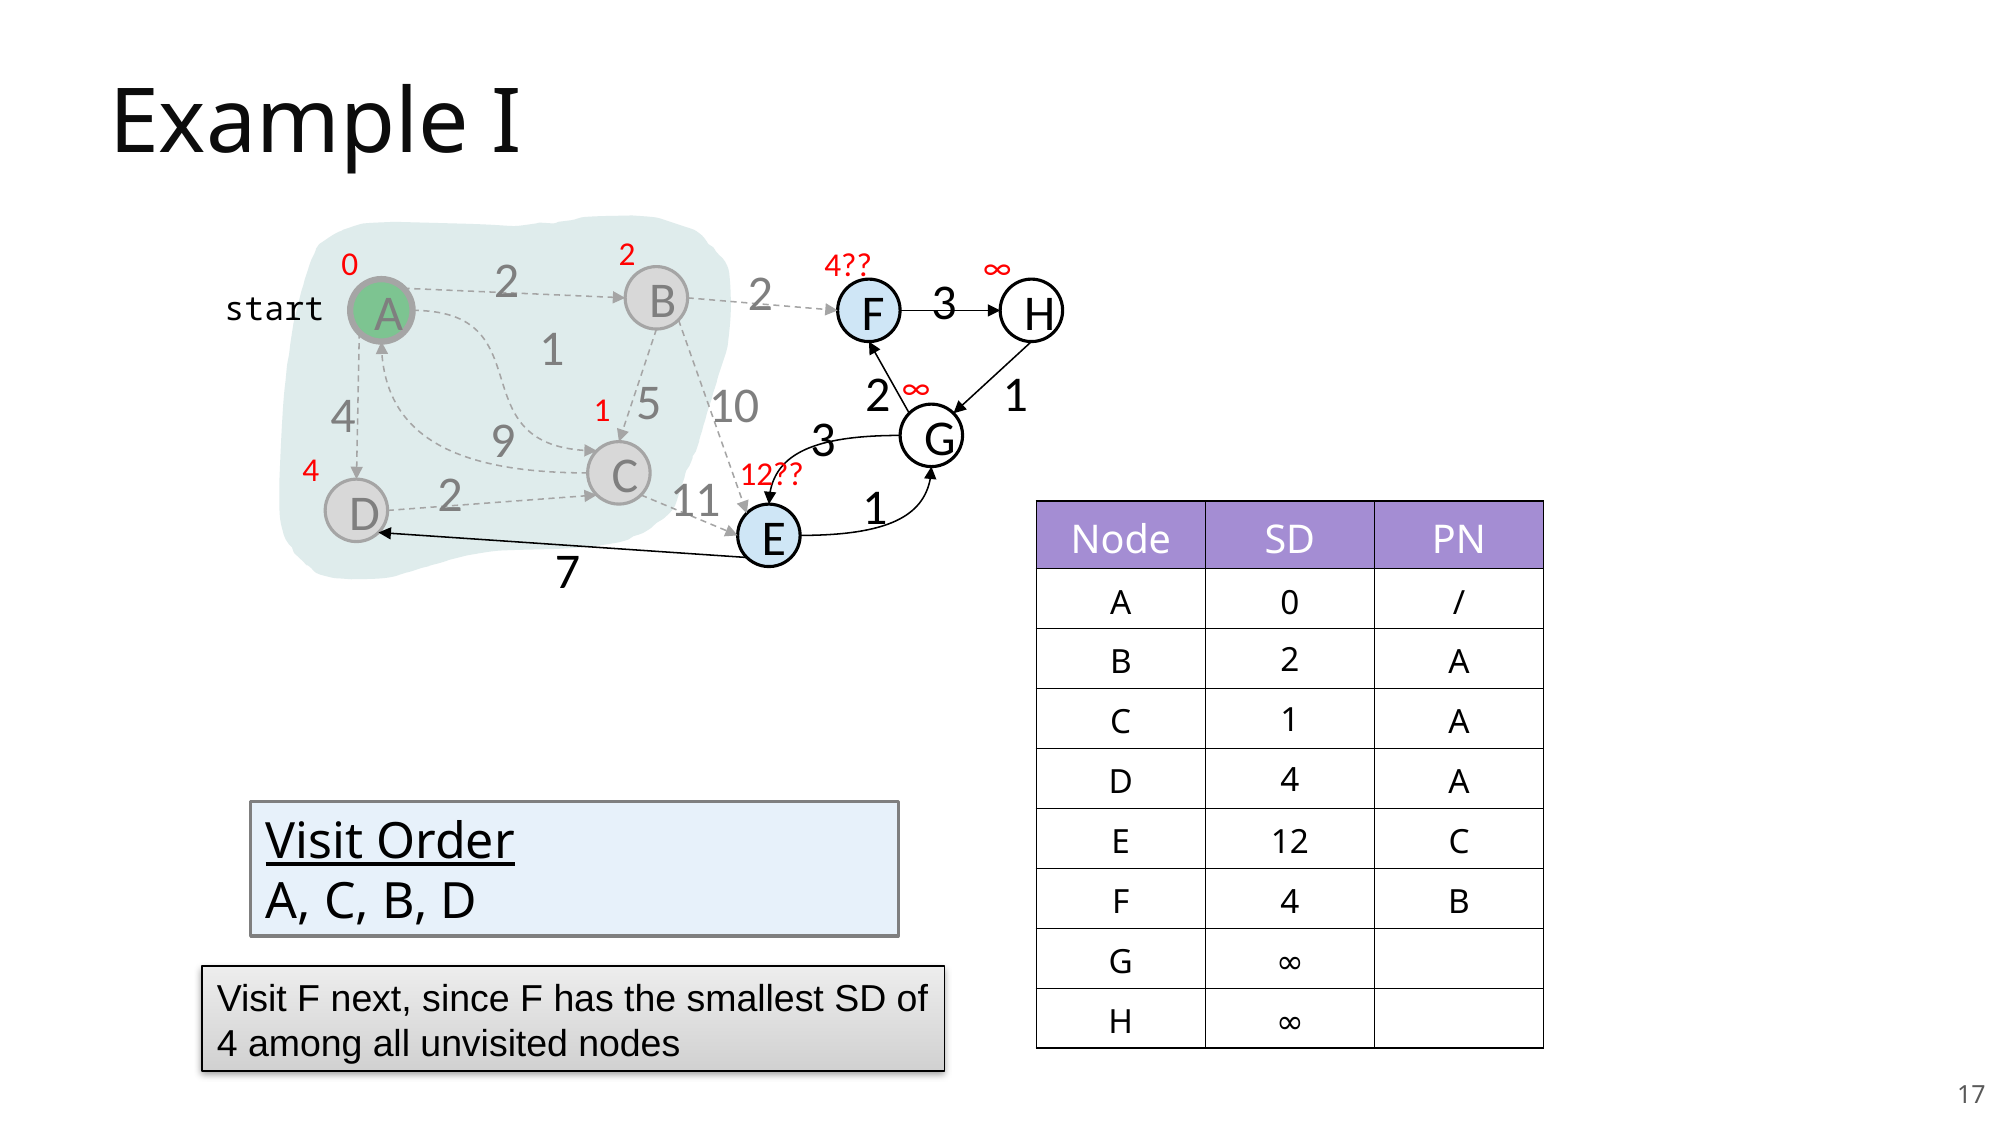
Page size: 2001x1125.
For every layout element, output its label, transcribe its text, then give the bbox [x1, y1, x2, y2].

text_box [286, 224, 1063, 608]
table_cell G [1037, 929, 1205, 988]
table_header SD [1206, 502, 1374, 568]
text_box [558, 215, 671, 222]
table_cell A [1375, 749, 1543, 808]
table_cell 2 [1206, 629, 1374, 688]
title Example I [94, 43, 1930, 210]
table_header PN [1375, 502, 1543, 568]
table_cell A [1037, 569, 1205, 628]
table_cell 4 [1206, 869, 1374, 928]
table_cell H [1037, 989, 1205, 1047]
table_cell [1375, 929, 1543, 988]
table_cell B [1375, 869, 1543, 928]
table_cell A [1375, 689, 1543, 748]
table_cell D [1037, 749, 1205, 808]
table_cell F [1037, 869, 1205, 928]
table_cell E [1037, 809, 1205, 868]
table_cell B [1037, 629, 1205, 688]
text_box start [186, 267, 281, 346]
table_cell ∞ [1206, 989, 1374, 1047]
table_cell C [1375, 809, 1543, 868]
table_cell 4 [1206, 749, 1374, 808]
text_box Visit Order A, C, B, D [250, 801, 899, 937]
table_cell A [1375, 629, 1543, 688]
table_cell 12 [1206, 809, 1374, 868]
table_cell C [1037, 689, 1205, 748]
table_cell [1375, 989, 1543, 1047]
table_header Node [1067, 502, 1205, 568]
text_box Visit F next, since F has the smallest SD of 4 among all unvisited nodes [201, 965, 945, 1072]
table_cell 0 [1206, 569, 1374, 628]
table_cell ∞ [1206, 929, 1374, 988]
table_cell / [1375, 569, 1543, 628]
table_cell 1 [1206, 689, 1374, 748]
